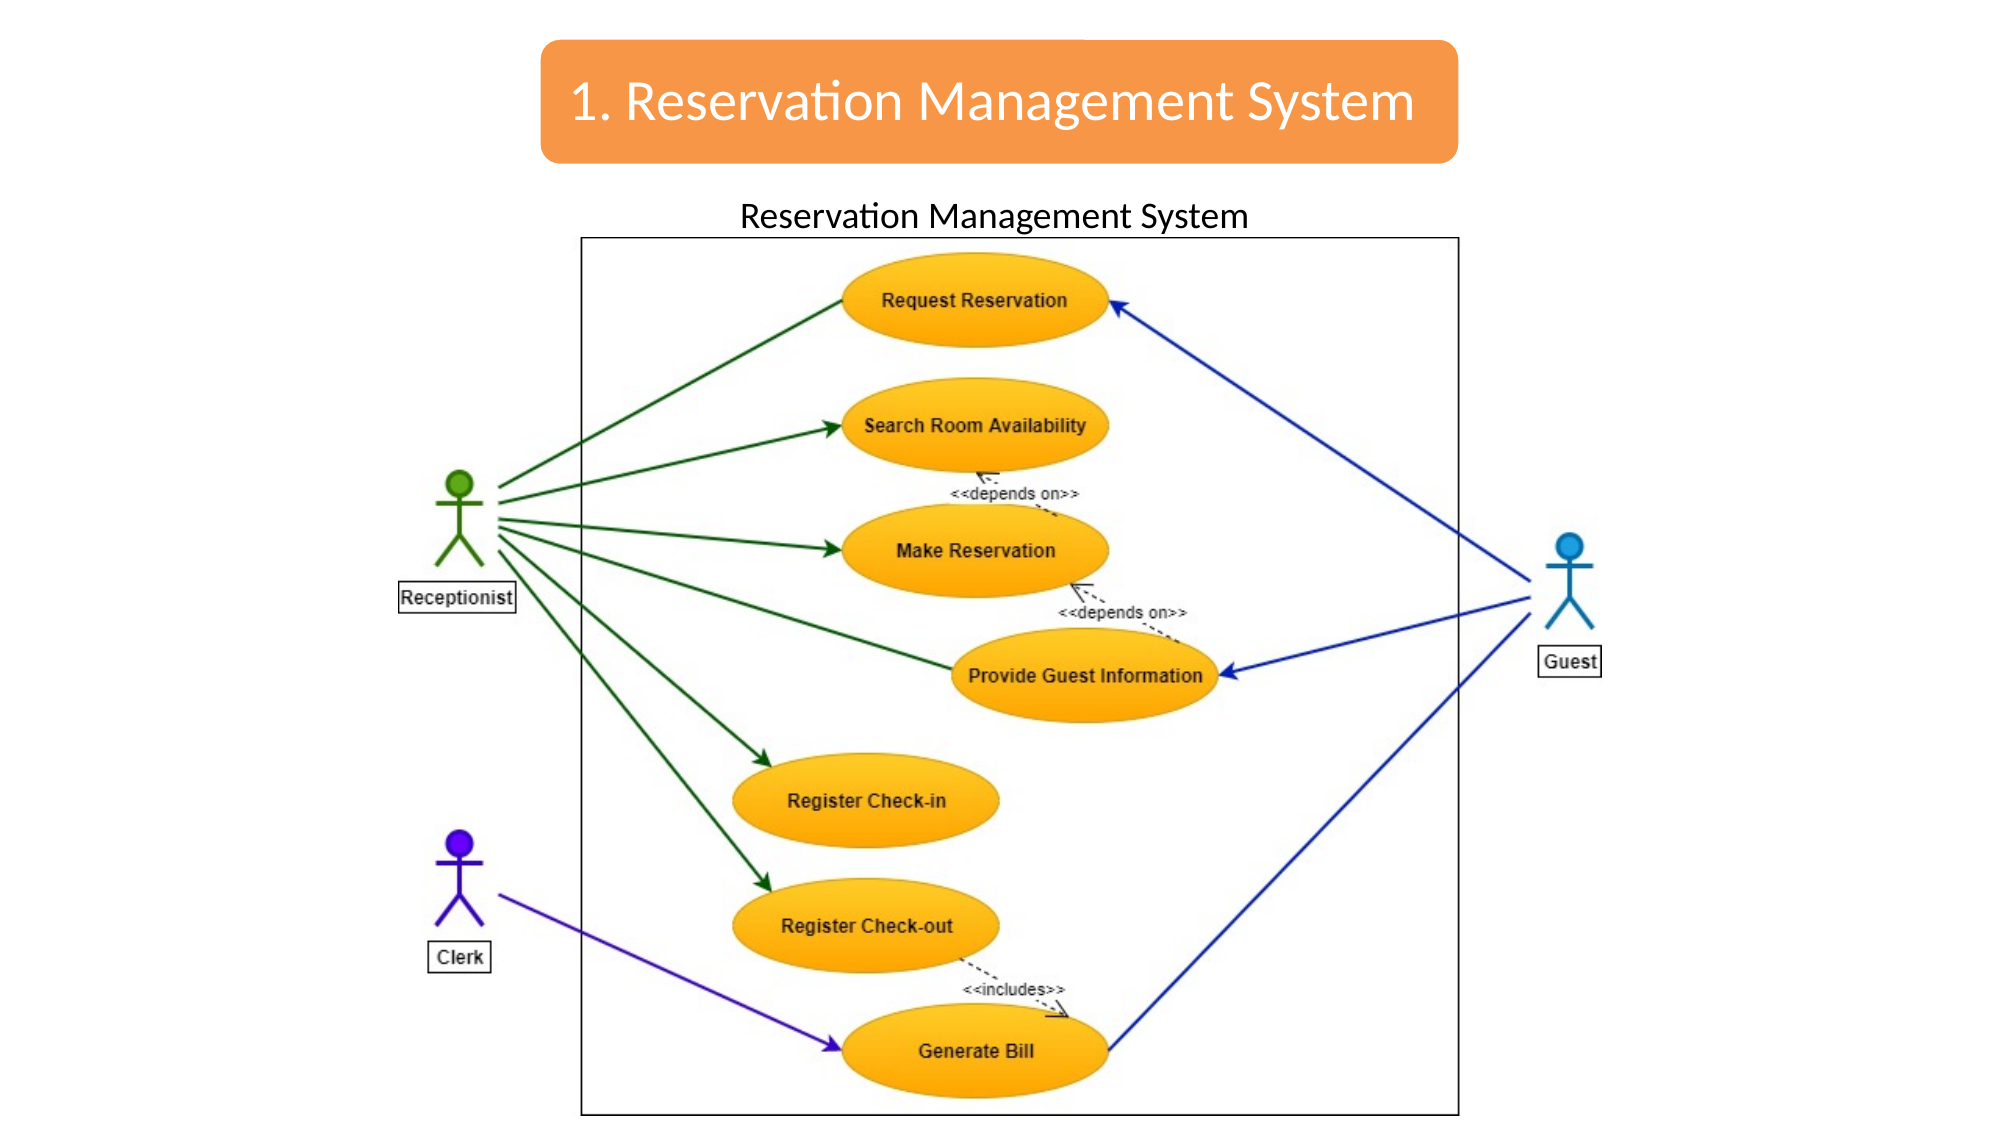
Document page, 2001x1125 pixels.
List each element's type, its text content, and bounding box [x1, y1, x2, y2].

picture [398, 237, 1602, 1116]
text_box Reservation Management System [725, 183, 1275, 236]
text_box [538, 37, 1461, 167]
